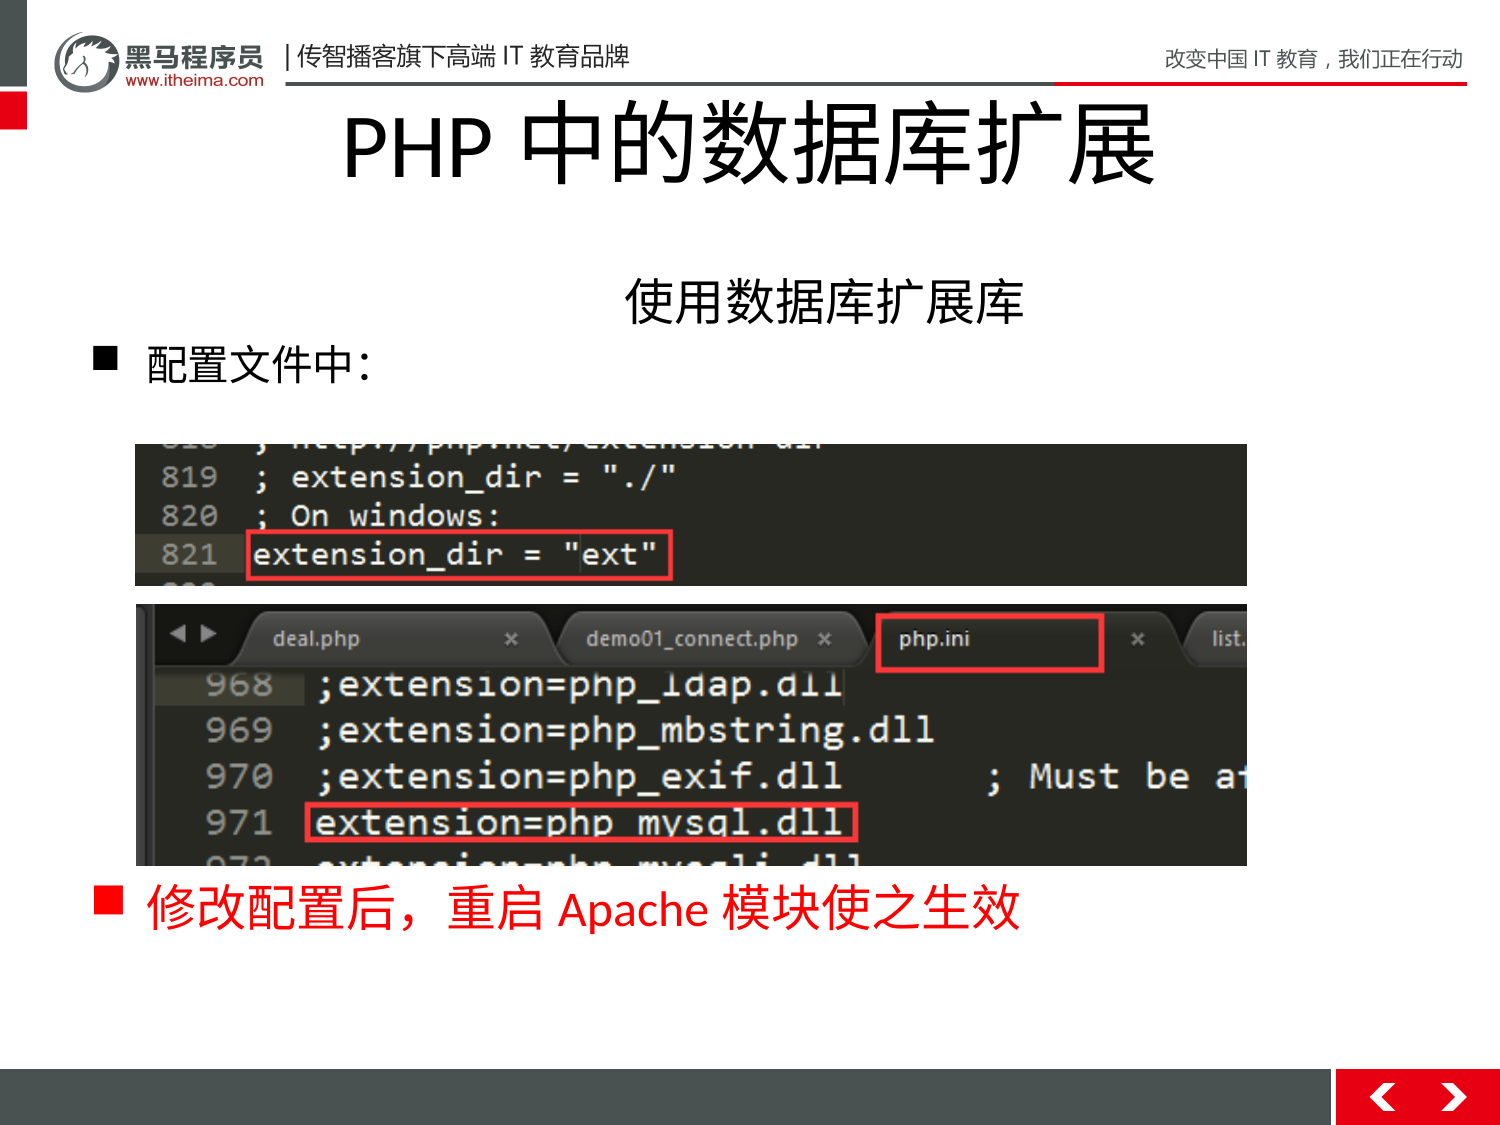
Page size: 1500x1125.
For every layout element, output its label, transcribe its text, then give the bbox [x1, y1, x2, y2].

title PHP中的数据库扩展 [75, 78, 1425, 262]
list 使用数据库扩展库 配置文件中： 修改配置后，重启Apache模块使之生效 [75, 262, 1425, 1005]
picture [0, 0, 1500, 1125]
